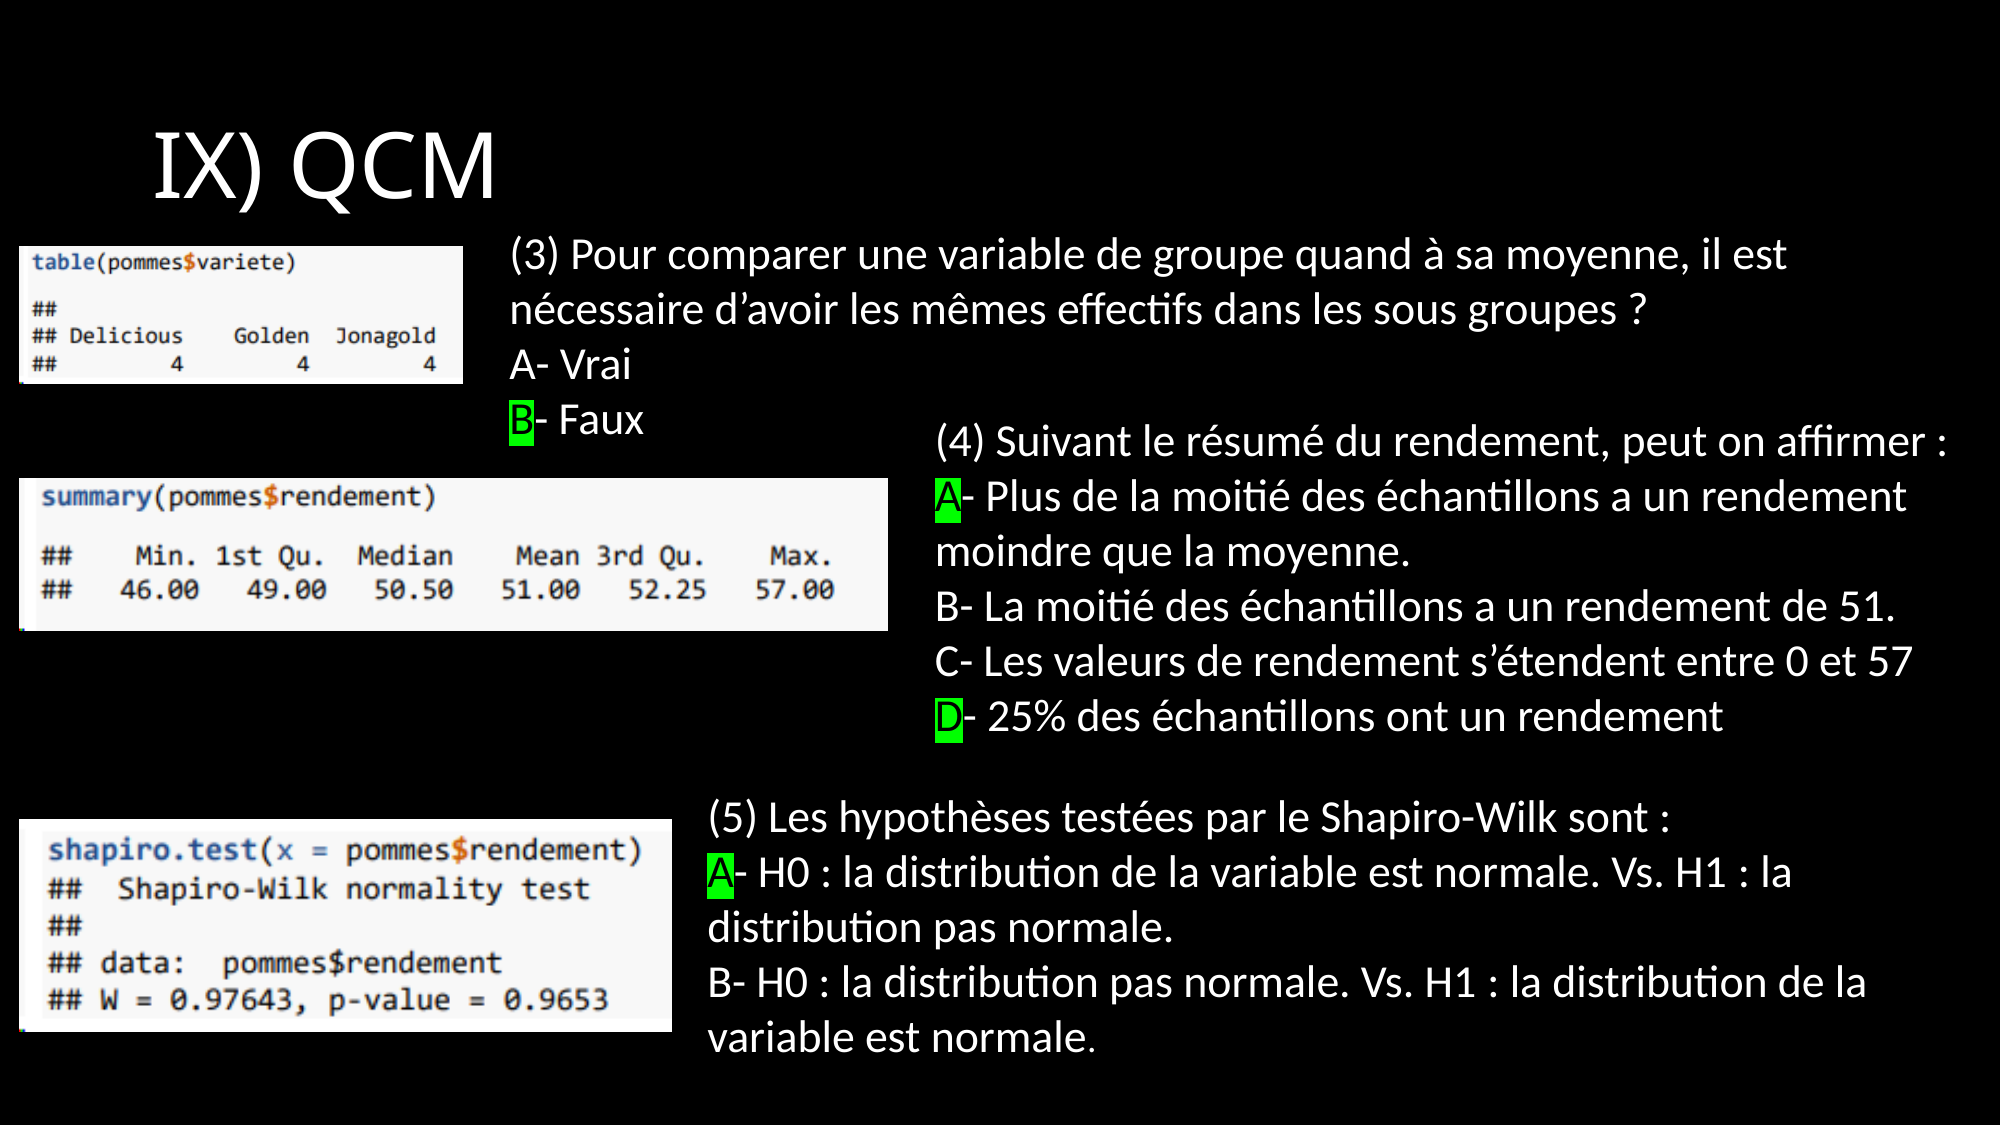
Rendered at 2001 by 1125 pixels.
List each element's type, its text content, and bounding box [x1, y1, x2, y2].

picture [19, 478, 888, 631]
title IX) QCM [137, 59, 1863, 278]
text_box (3) Pour comparer une variable de groupe quand à sa moyenne, il est nécessaire d’avoir les mêmes effectifs dans les sous groupes ? A- Vrai B- Faux [494, 216, 1853, 452]
text_box (5) Les hypothèses testées par le Shapiro-Wilk sont : A- H0 : la distribution de la variable est normale. Vs. H1 : la distribution pas normale. B- H0 : la distribution pas normale. Vs. H1 : la distribution de la variable est normale. [692, 779, 1981, 1069]
picture [19, 819, 672, 1032]
picture [19, 246, 463, 384]
